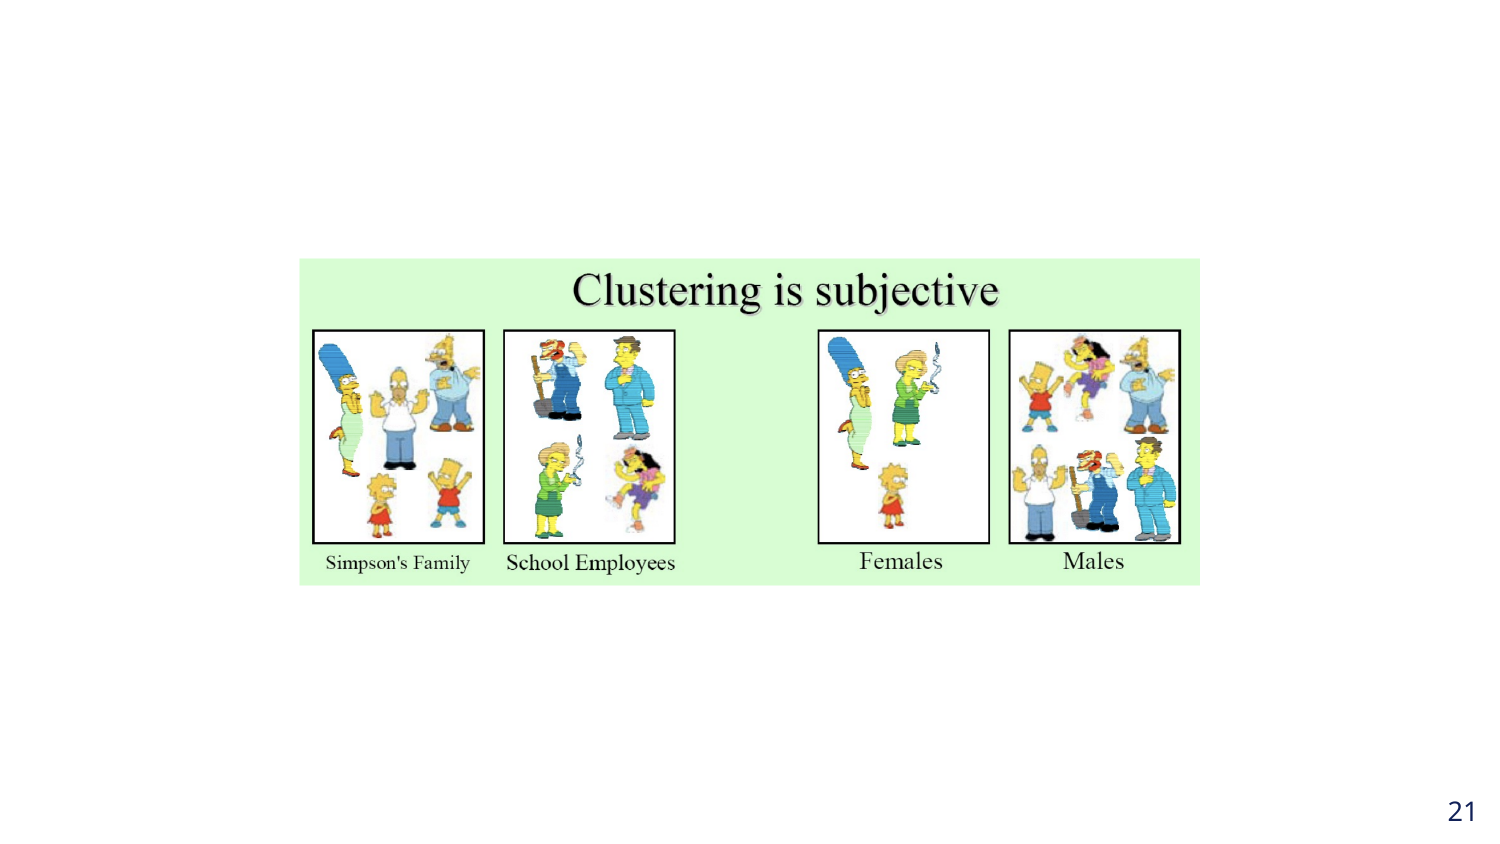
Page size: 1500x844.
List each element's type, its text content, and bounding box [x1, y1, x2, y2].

picture [297, 256, 1203, 587]
slide_number ‹#› [1403, 779, 1494, 844]
